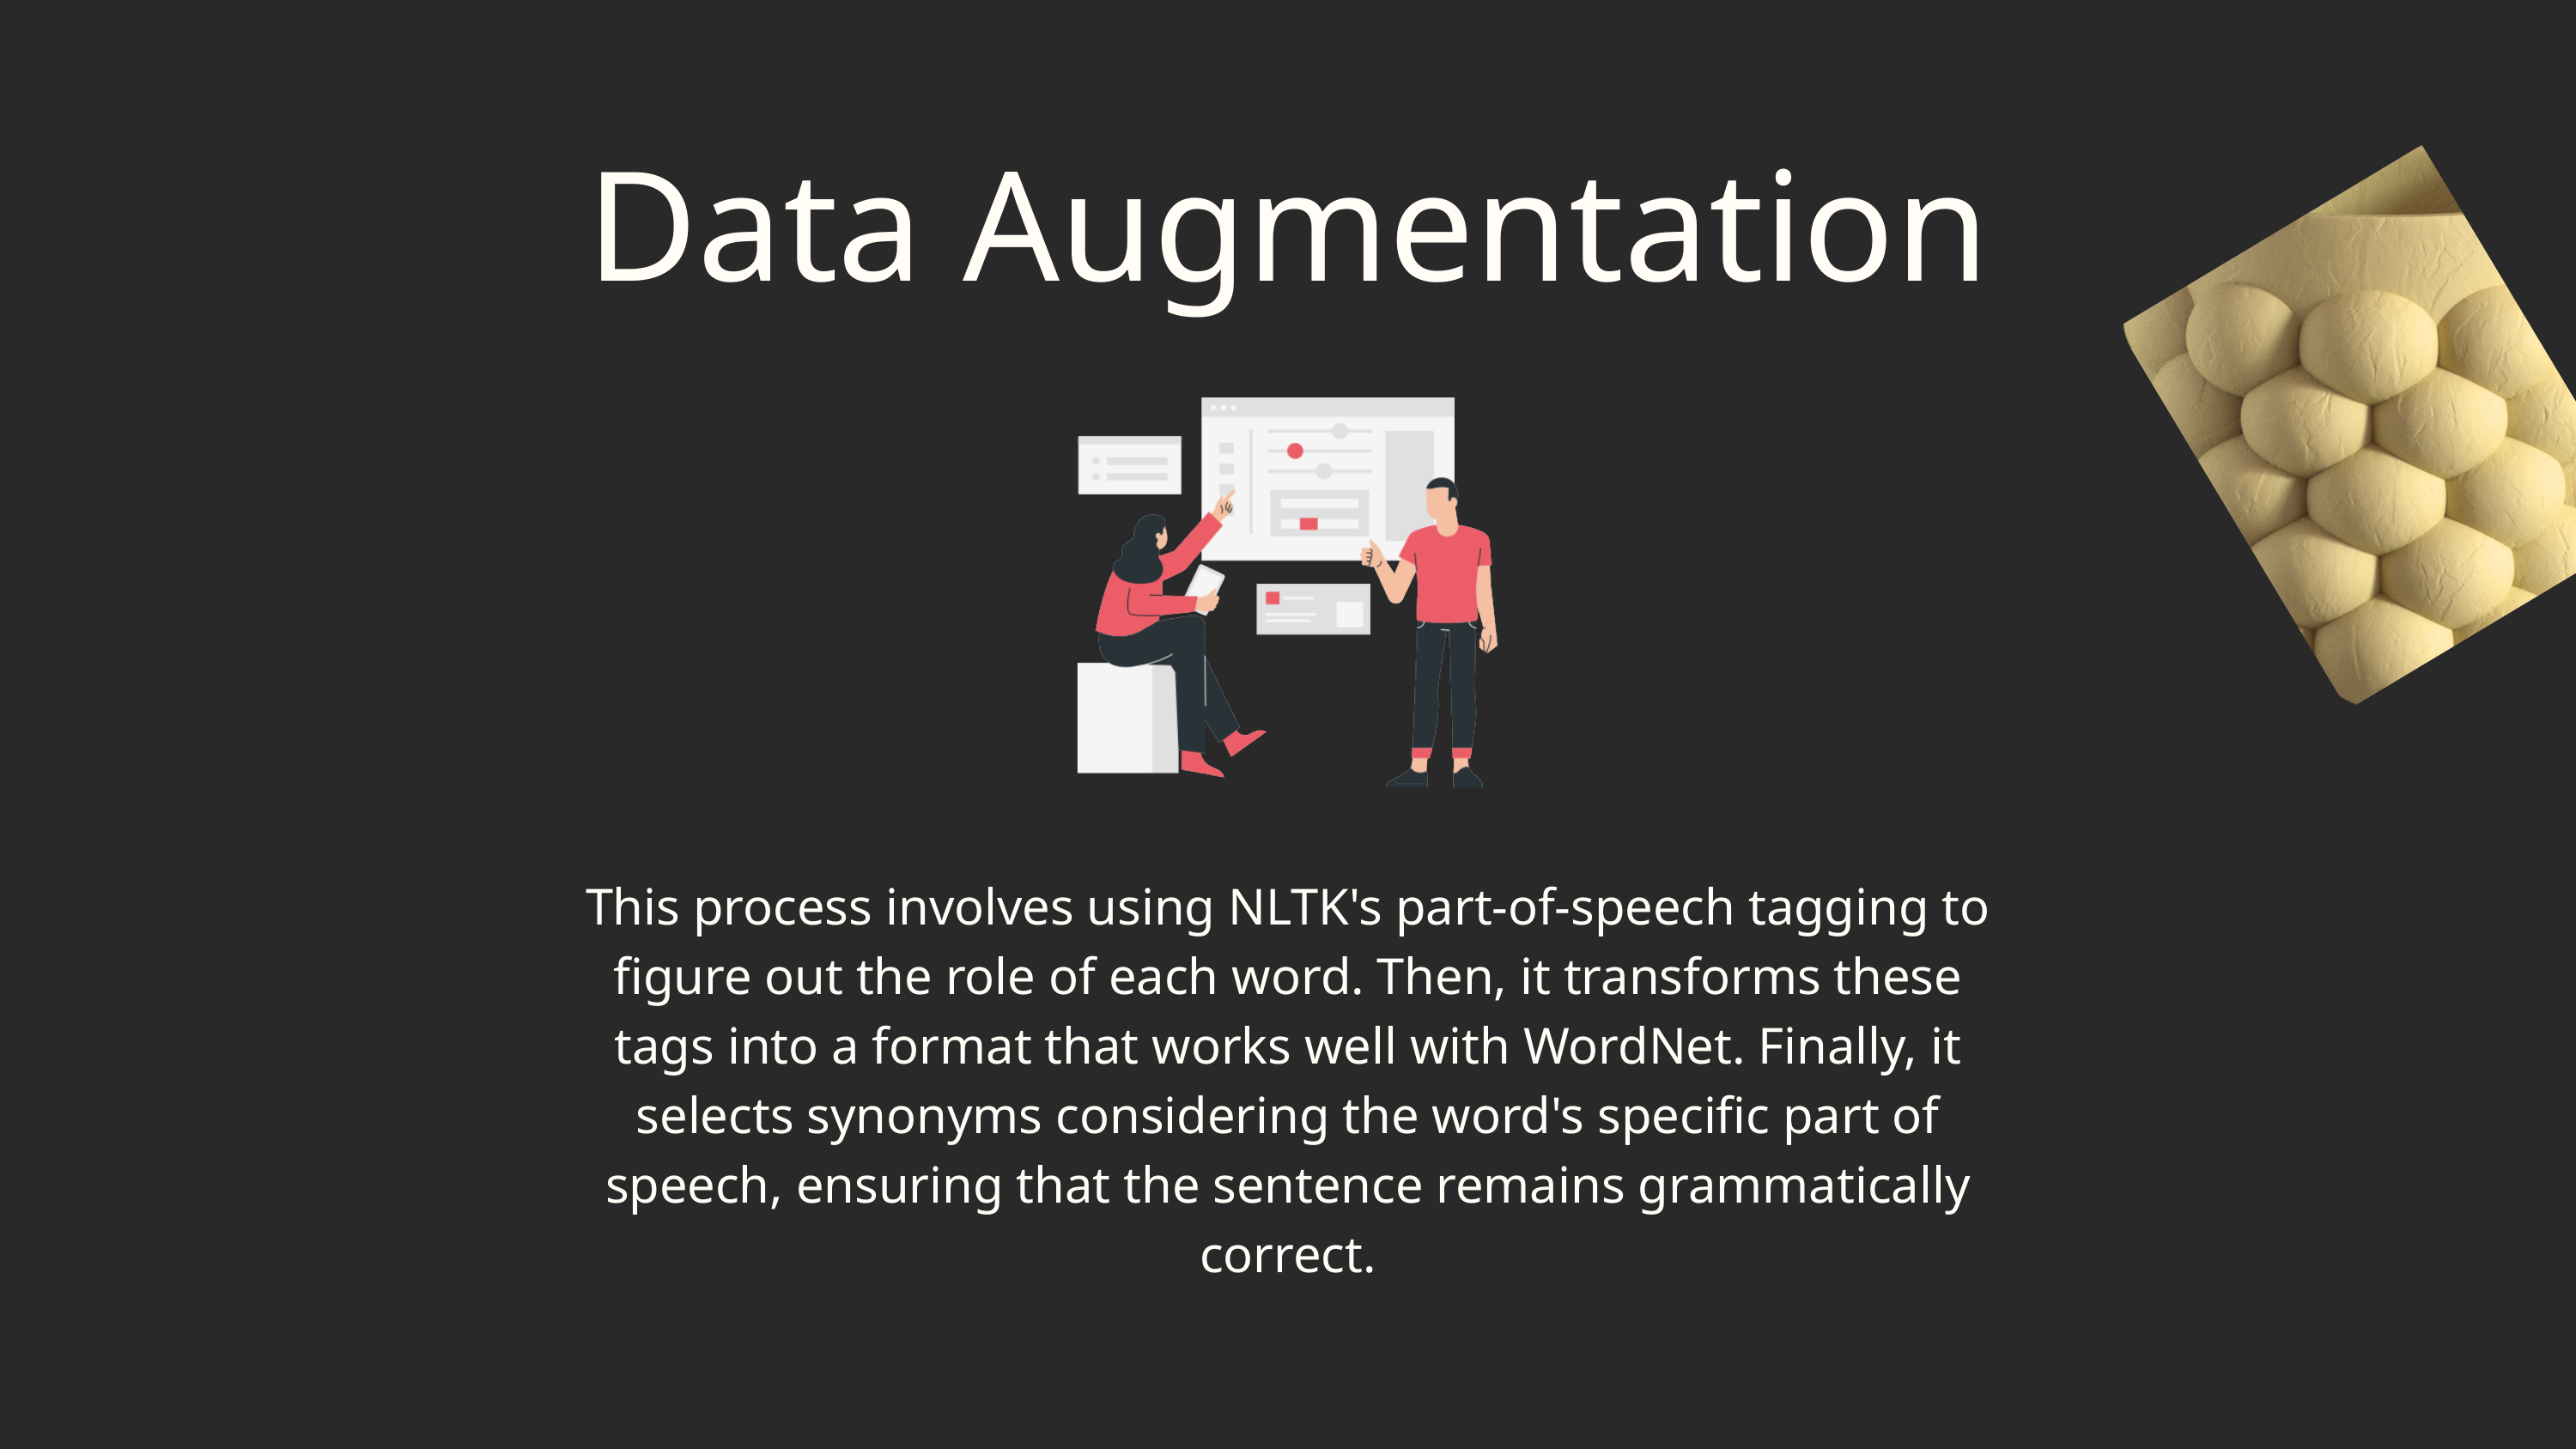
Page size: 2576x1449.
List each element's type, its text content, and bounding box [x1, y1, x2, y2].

text_box [2117, 144, 2576, 711]
text_box Data Augmentation [530, 129, 2046, 312]
text_box This process involves using NLTK's part-of-speech tagging to figure out the role of each word. Then, it transforms these tags into a format that works well with WordNet. Finally, it selects synonyms considering the word's specific part of speech, ensuring that the sentence remains grammatically correct. [568, 865, 2008, 1352]
text_box [1077, 397, 1498, 787]
